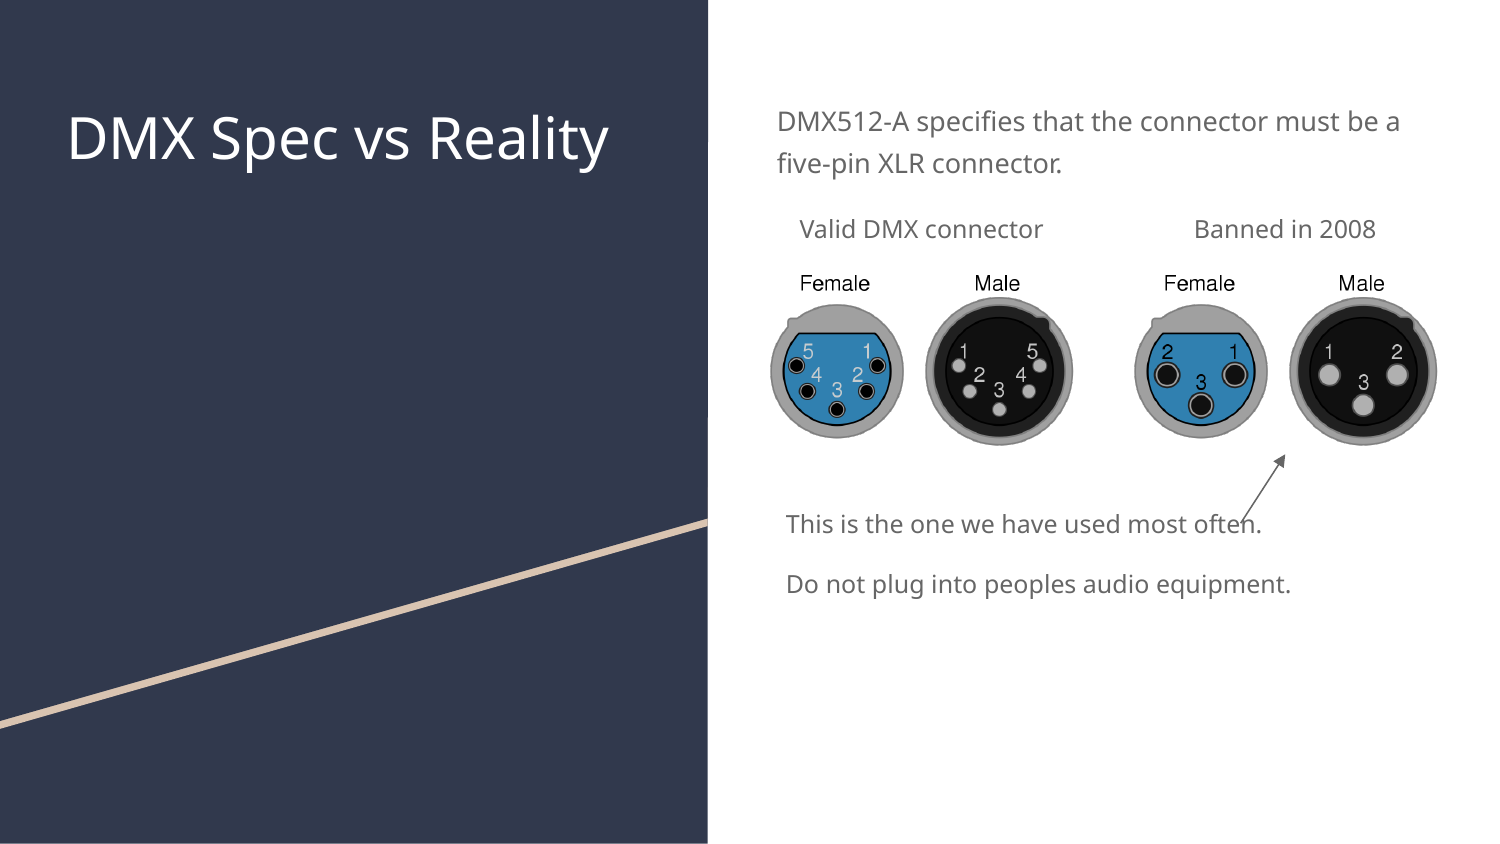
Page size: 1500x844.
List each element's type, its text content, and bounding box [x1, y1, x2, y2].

picture [1124, 264, 1446, 455]
picture [761, 264, 1083, 455]
text_box Valid DMX connector [761, 198, 1082, 259]
text_box Banned in 2008 [1125, 198, 1446, 259]
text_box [1240, 453, 1286, 524]
title DMX Spec vs Reality [51, 82, 660, 494]
text_box This is the one we have used most often. Do not plug into peoples audio equipment. [770, 493, 1441, 614]
list DMX512-A specifies that the connector must be a five-pin XLR connector. [761, 82, 1446, 457]
